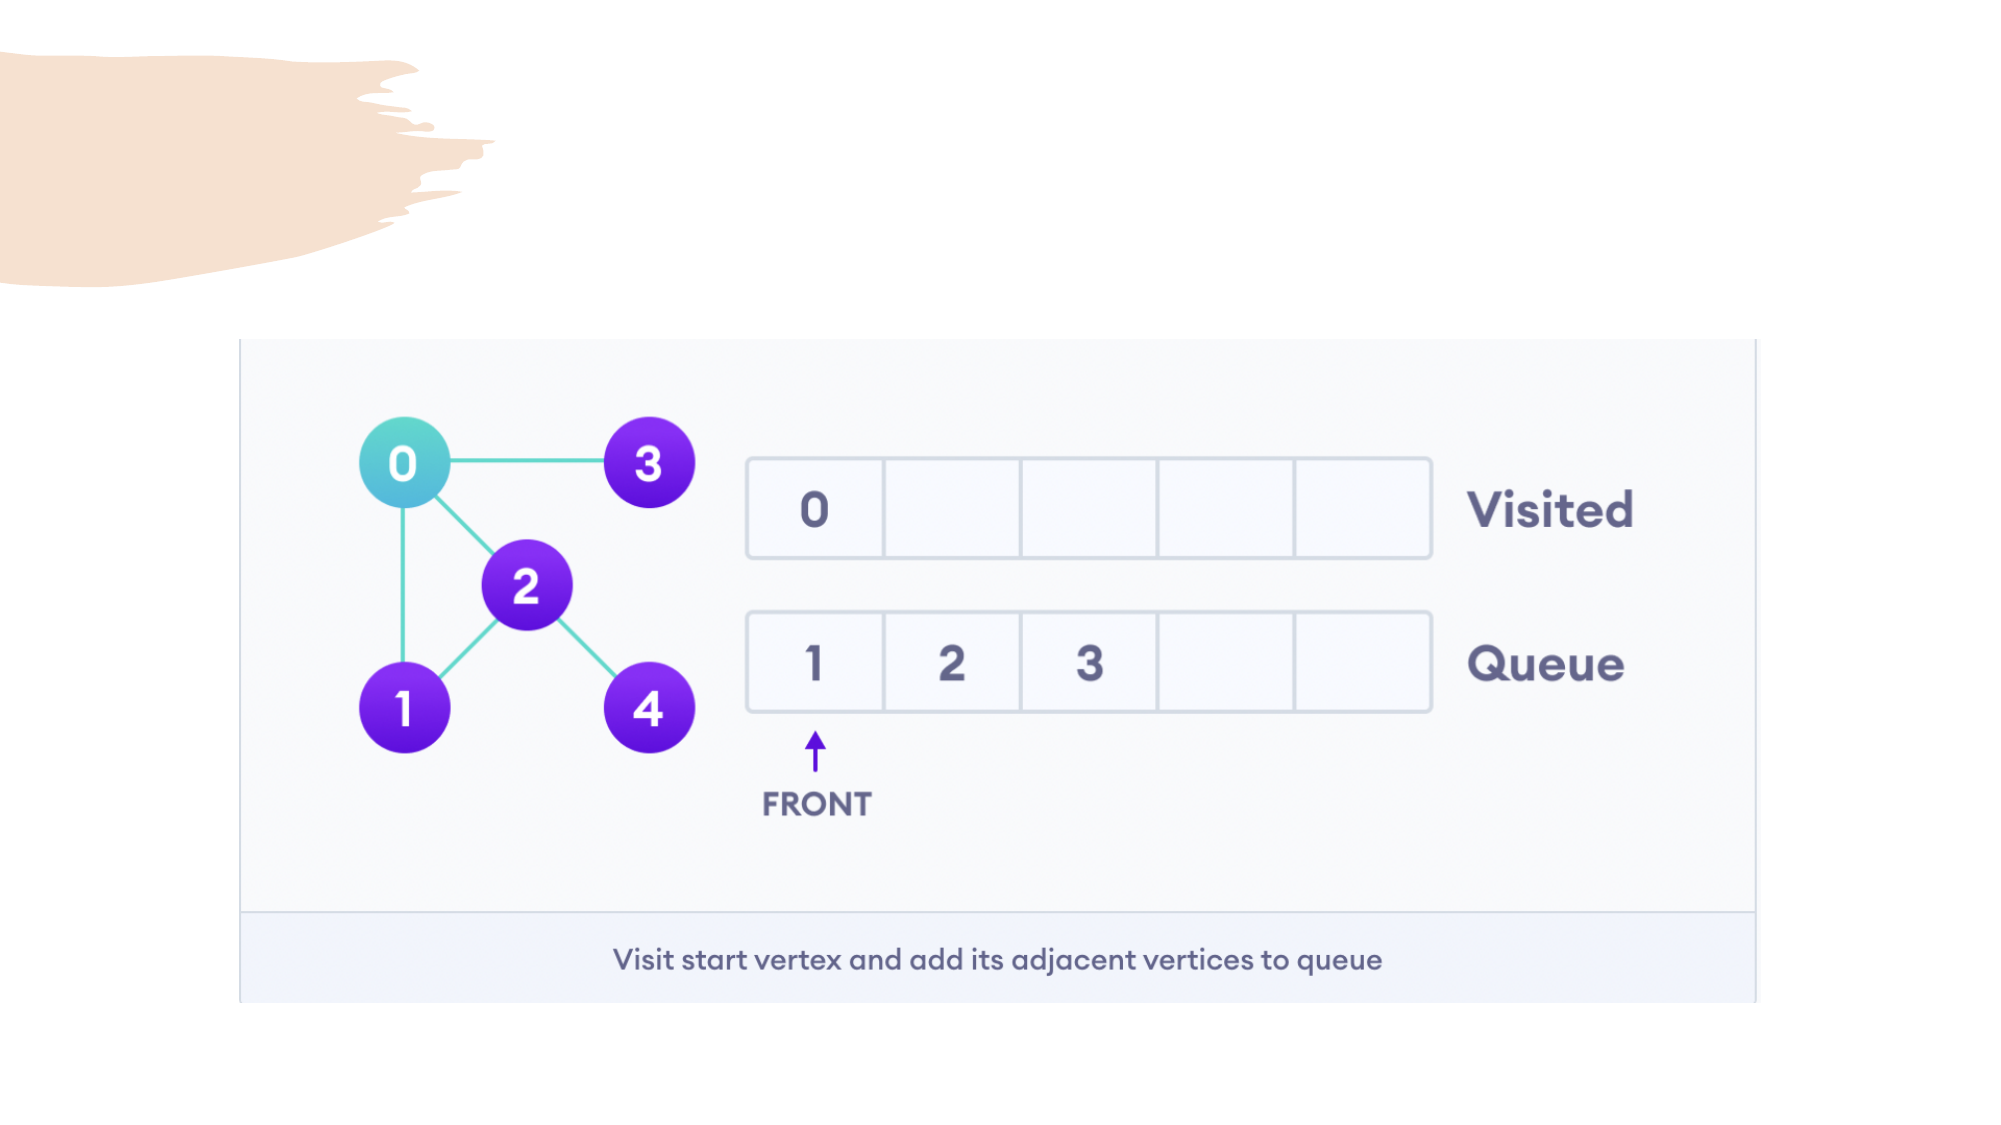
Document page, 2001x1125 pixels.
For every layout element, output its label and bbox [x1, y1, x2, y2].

list [239, 339, 1761, 1003]
